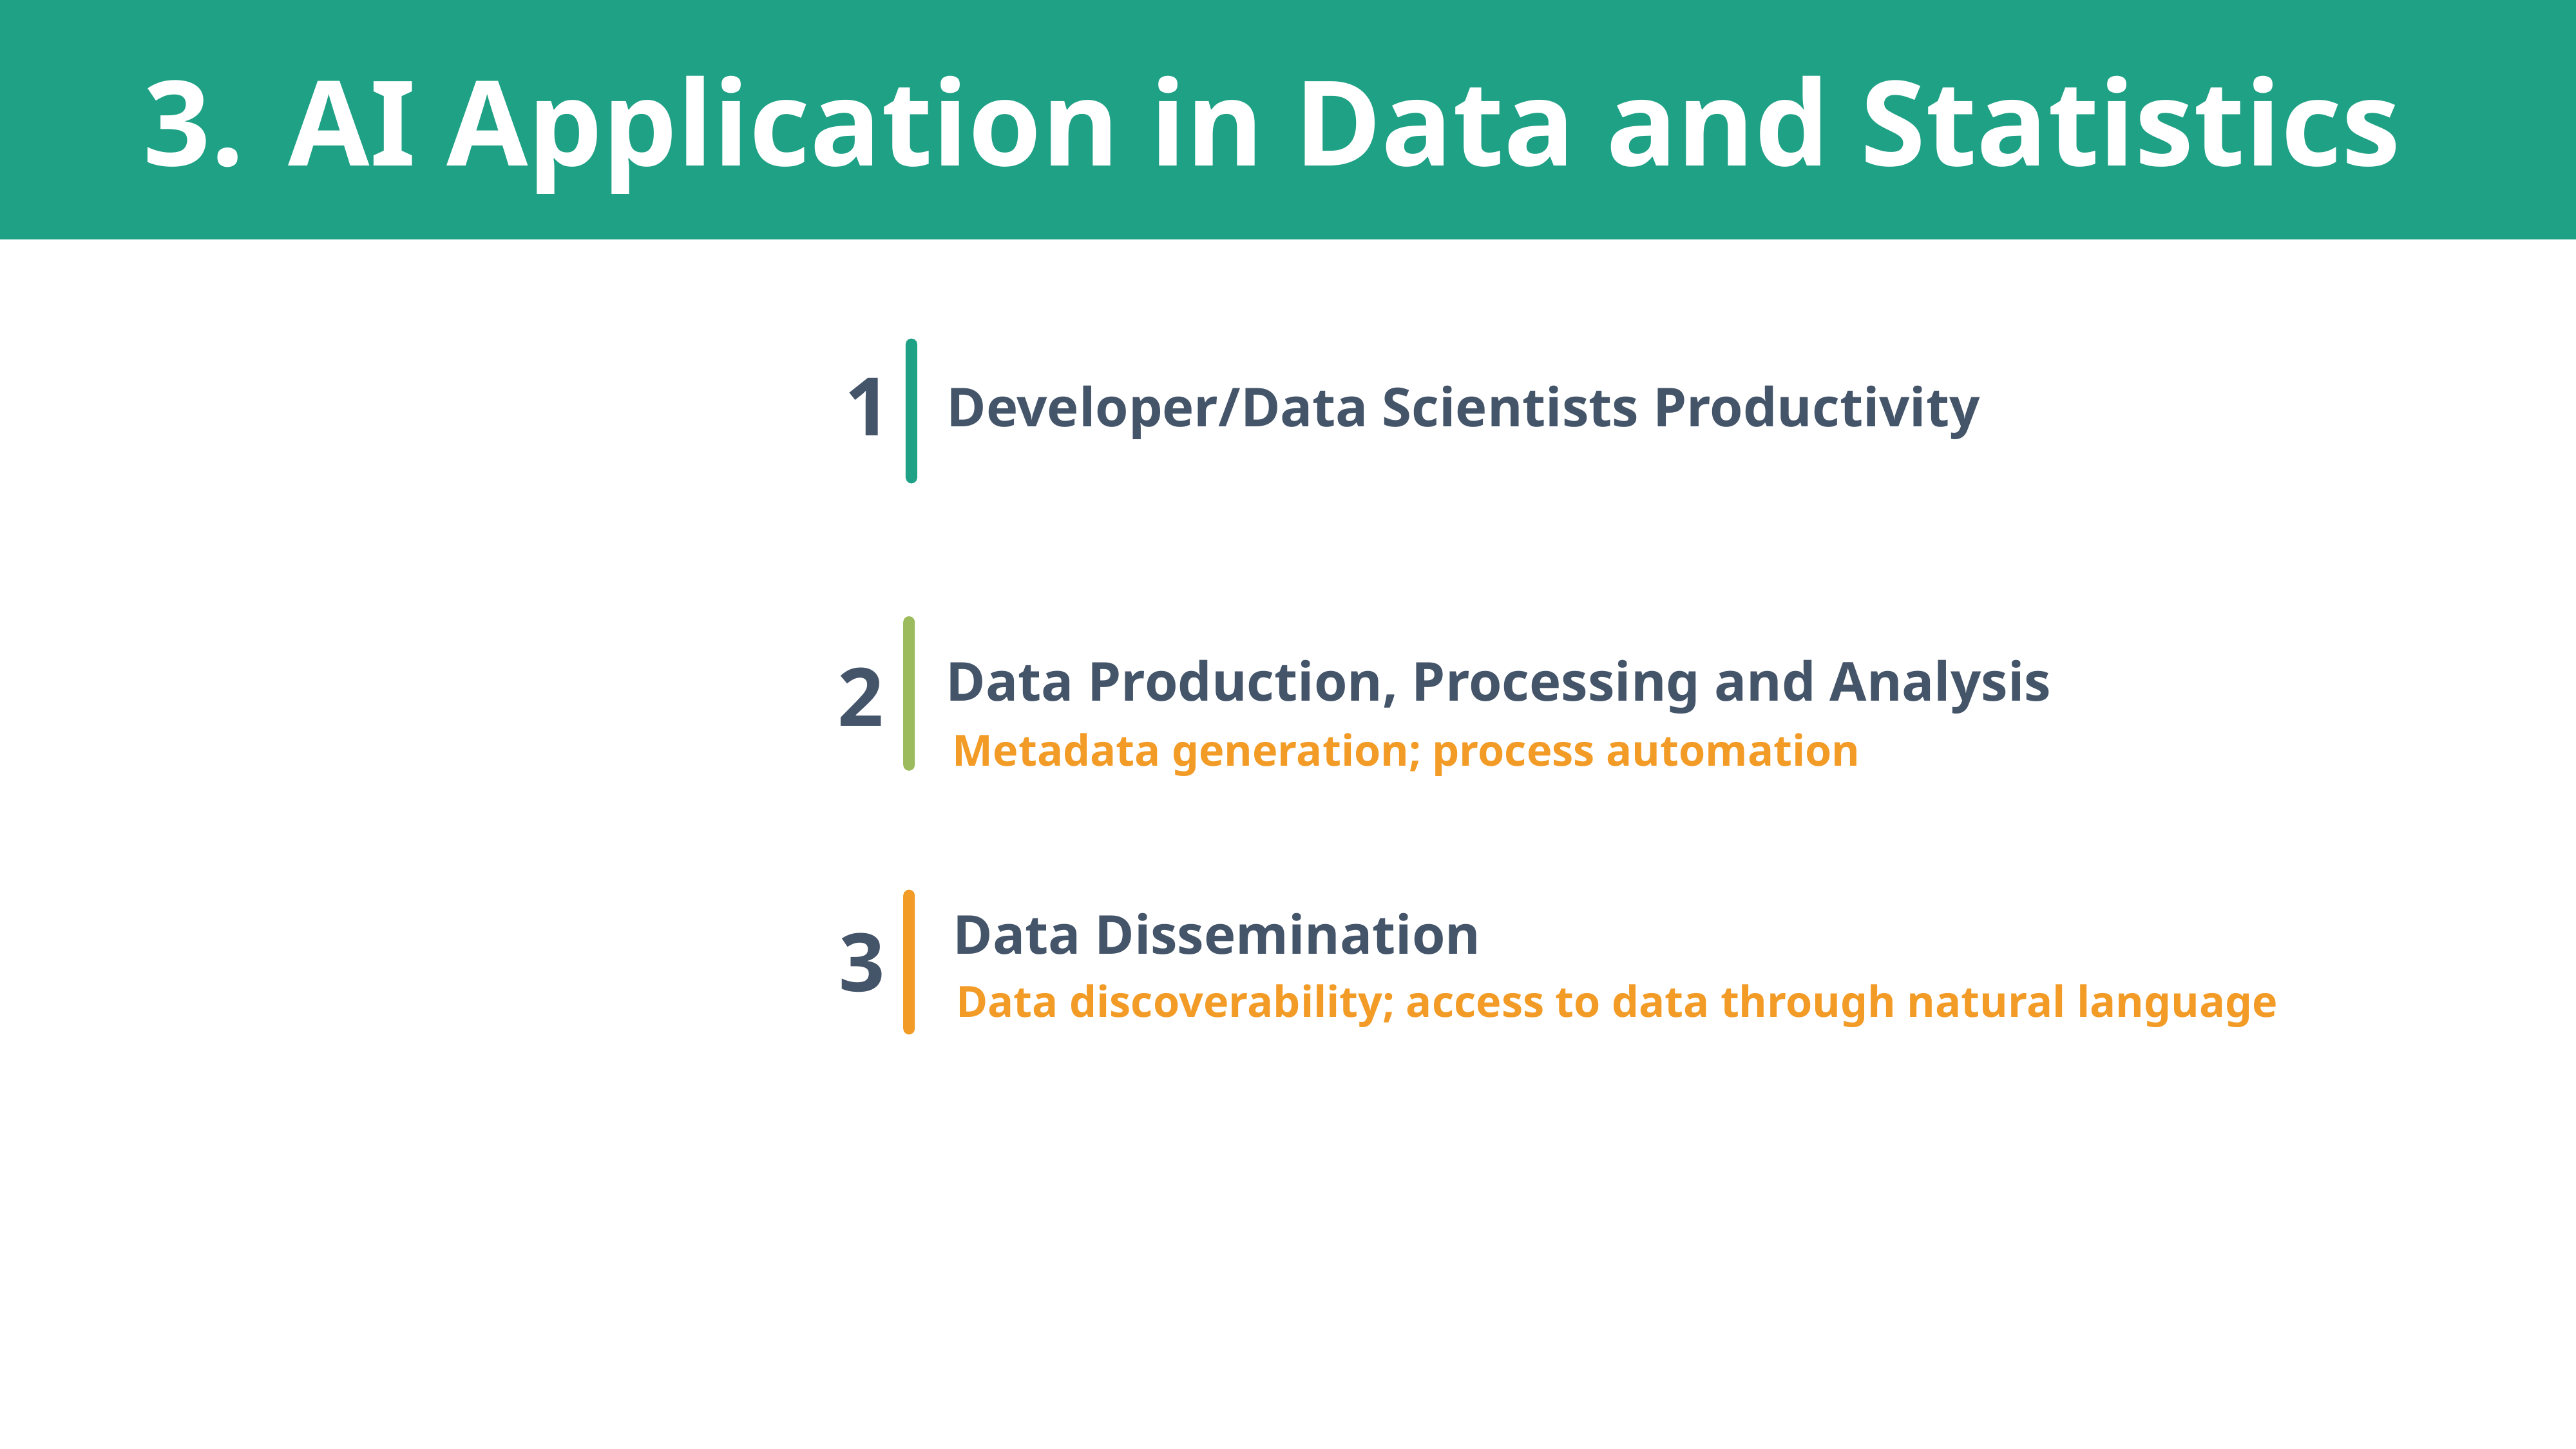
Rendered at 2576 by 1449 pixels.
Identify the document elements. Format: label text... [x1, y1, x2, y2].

text_box Data Dissemination [930, 888, 2332, 976]
text_box [904, 337, 918, 485]
text_box 3 [819, 901, 904, 1018]
text_box Data discoverability; access to data through natural language [933, 962, 2334, 1037]
text_box [902, 889, 916, 1036]
text_box Developer/Data Scientists Productivity [923, 361, 2325, 450]
text_box [902, 615, 916, 772]
text_box Metadata generation; process automation [929, 711, 2331, 786]
text_box 2 [818, 636, 904, 752]
text_box 1 [825, 345, 910, 462]
text_box Data Production, Processing and Analysis [923, 636, 2325, 724]
text_box AI Application in Data and Statistics [0, 0, 2576, 240]
